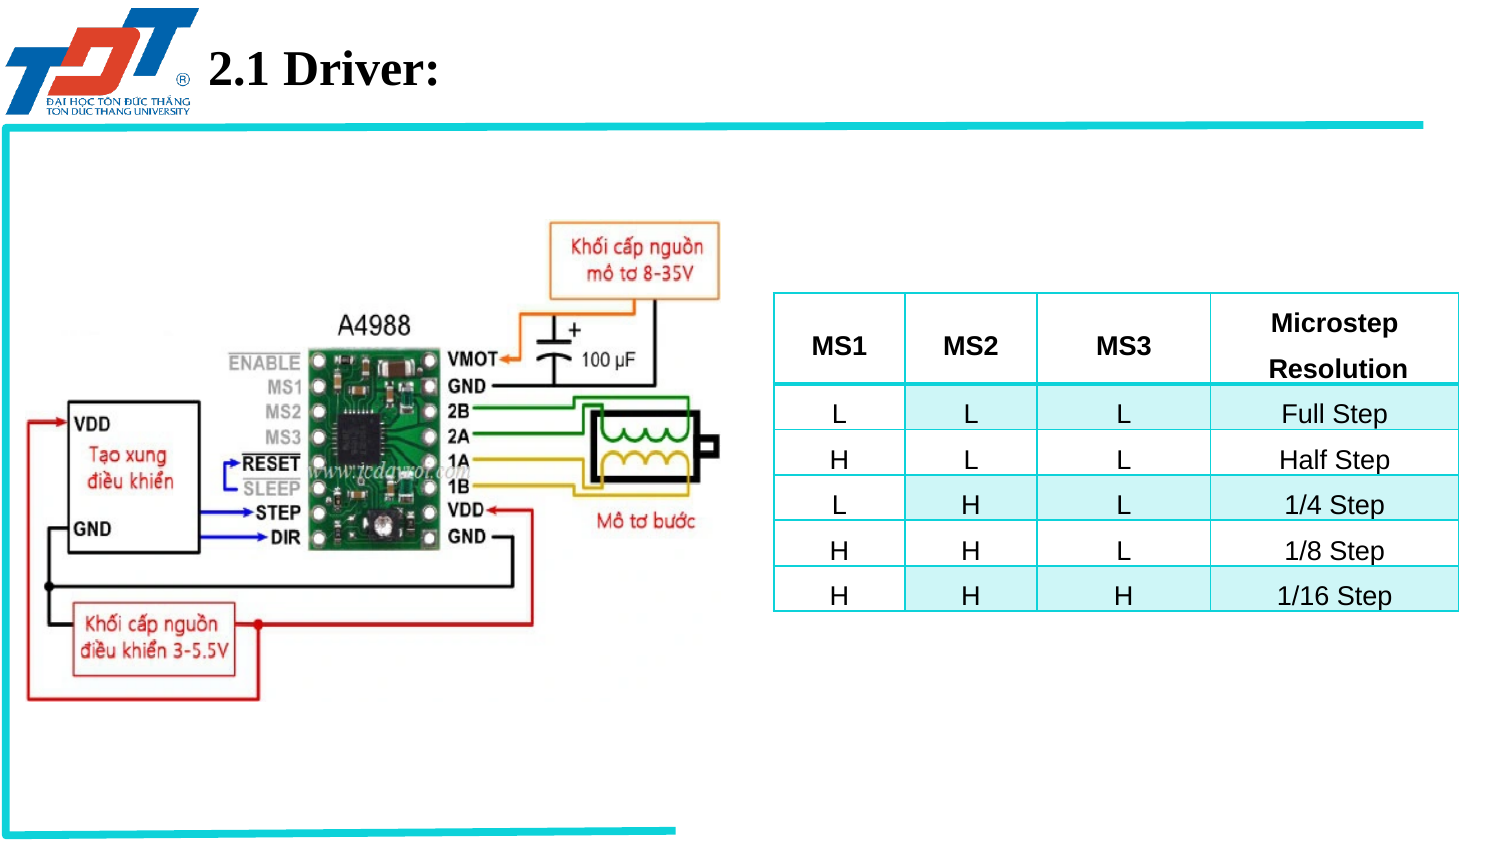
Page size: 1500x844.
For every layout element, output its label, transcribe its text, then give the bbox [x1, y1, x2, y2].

table_header MS1 [775, 294, 904, 382]
table_cell L [906, 386, 1036, 429]
table_cell H [775, 521, 904, 565]
table_cell L [1038, 476, 1210, 519]
text_box 2.1 Driver: [203, 20, 1495, 110]
table_cell 1/4 Step [1211, 476, 1458, 519]
table_cell H [906, 521, 1036, 565]
table_cell Full Step [1211, 386, 1458, 429]
text_box [3, 122, 1424, 838]
table_cell L [1038, 386, 1210, 429]
table_header Microstep Resolution [1211, 294, 1458, 382]
table_cell L [906, 430, 1036, 474]
table_cell H [1038, 567, 1210, 610]
table_cell L [1038, 521, 1210, 565]
table_cell 1/8 Step [1211, 521, 1458, 565]
table_cell H [906, 567, 1036, 610]
picture [17, 217, 727, 720]
table_cell Half Step [1211, 430, 1458, 474]
table_cell H [775, 567, 904, 610]
table_cell 1/16 Step [1211, 567, 1458, 610]
table_header MS3 [1038, 294, 1210, 382]
picture [5, 8, 199, 115]
table_cell L [775, 386, 904, 429]
table_cell L [1038, 430, 1210, 474]
table_header MS2 [906, 294, 1036, 382]
table_cell H [775, 430, 904, 474]
table_cell H [906, 476, 1036, 519]
table_cell L [775, 476, 904, 519]
